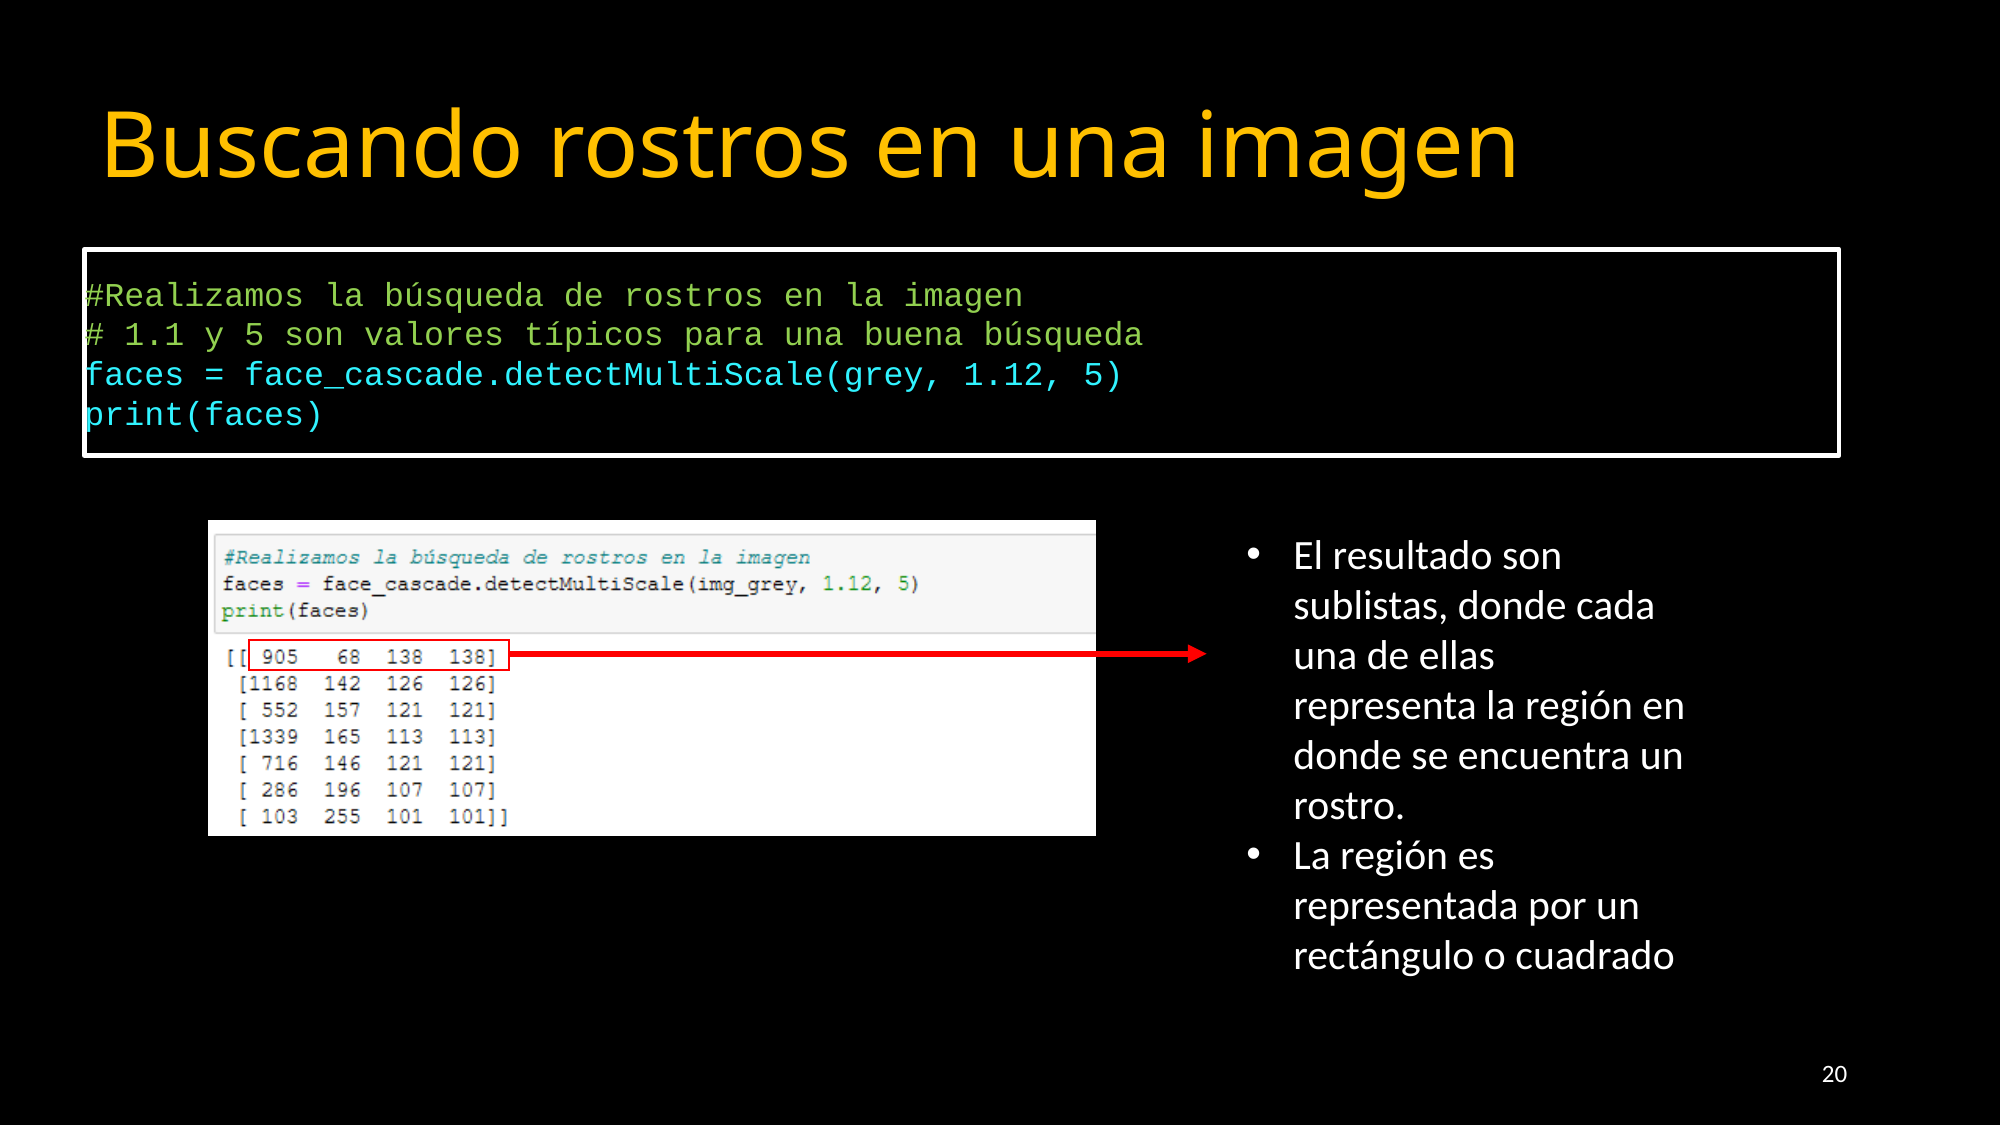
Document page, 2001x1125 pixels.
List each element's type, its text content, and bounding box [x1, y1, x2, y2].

picture [207, 520, 1096, 837]
text_box El resultado son sublistas, donde cada una de ellas representa la región en donde se encuentra un rostro. La región es representada por un rectángulo o cuadrado [1231, 520, 1702, 986]
slide_number 20 [1412, 1042, 1863, 1103]
text_box #Realizamos la búsqueda de rostros en la imagen # 1.1 y 5 son valores típicos para una buena búsqueda faces = face_cascade.detectMultiScale(grey, 1.12, 5) print(faces) [84, 249, 1840, 456]
title Buscando rostros en una imagen [84, 39, 1810, 249]
